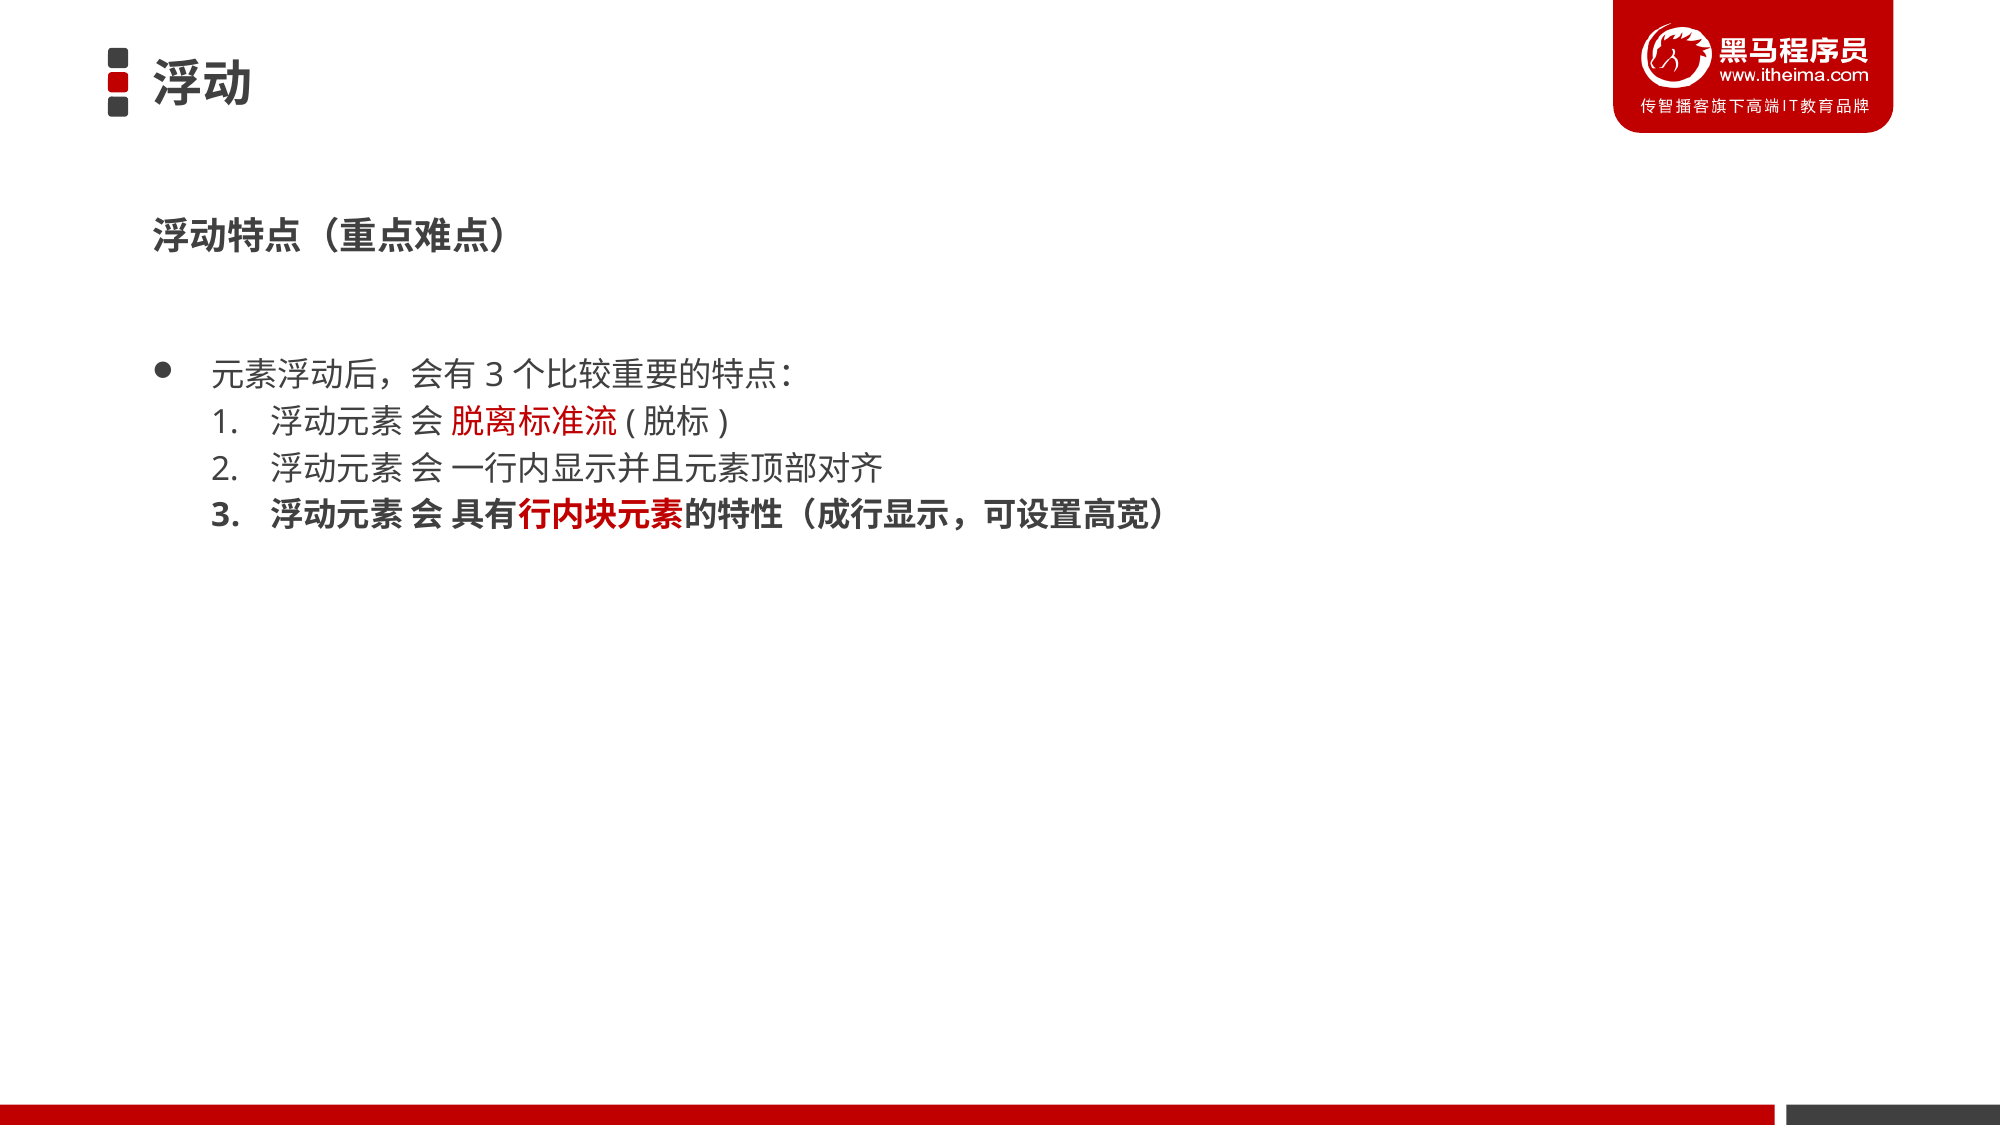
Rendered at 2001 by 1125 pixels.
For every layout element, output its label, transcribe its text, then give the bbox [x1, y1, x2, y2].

list 浮动特点（重点难点） [137, 192, 1753, 277]
title 浮动 [137, 38, 1577, 124]
picture [1616, 11, 1894, 125]
list 元素浮动后，会有3个比较重要的特点： 浮动元素 会 脱离标准流(脱标) 浮动元素 会 一行内显示并且元素顶部对齐 浮动元素 会 具有行内块元素的特性（成行显示，可设置高宽） [137, 326, 1666, 1055]
